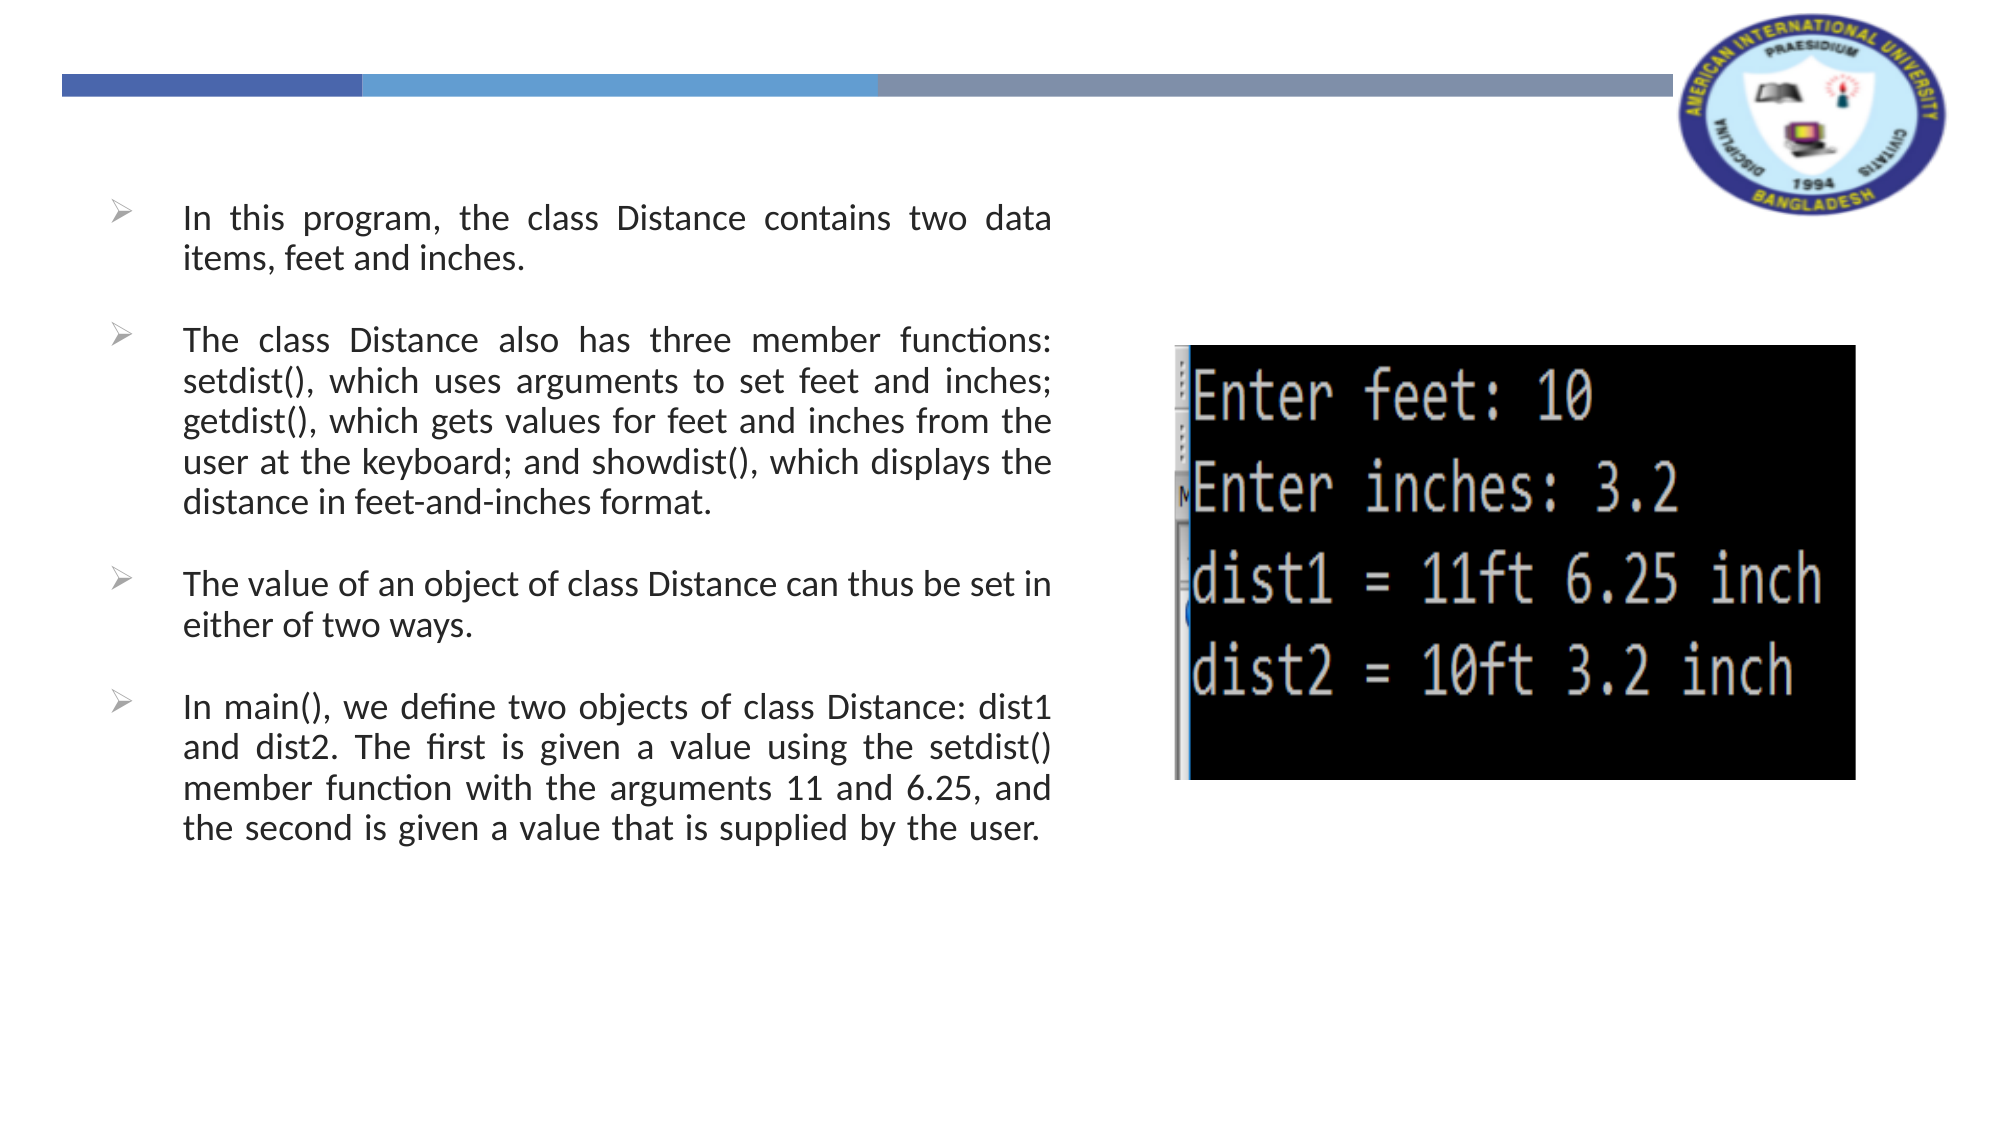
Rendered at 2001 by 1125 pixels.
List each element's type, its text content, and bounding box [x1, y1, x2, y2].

picture [1174, 344, 1857, 780]
list In this program, the class Distance contains two data items, feet and inches. The class Distance also has three member functions: setdist(), which uses arguments to set feet and inches; getdist(), which gets values for feet and inches from the user at the keyboard; and showdist(), which displays the distance in feet-and-inches format. The value of an object of class Distance can thus be set in either of two ways. In main(), we define two objects of class Distance: dist1 and dist2. The first is given a value using the setdist() member function with the arguments 11 and 6.25, and the second is given a value that is supplied by the user. [93, 190, 1069, 1046]
picture [1673, 9, 1953, 221]
